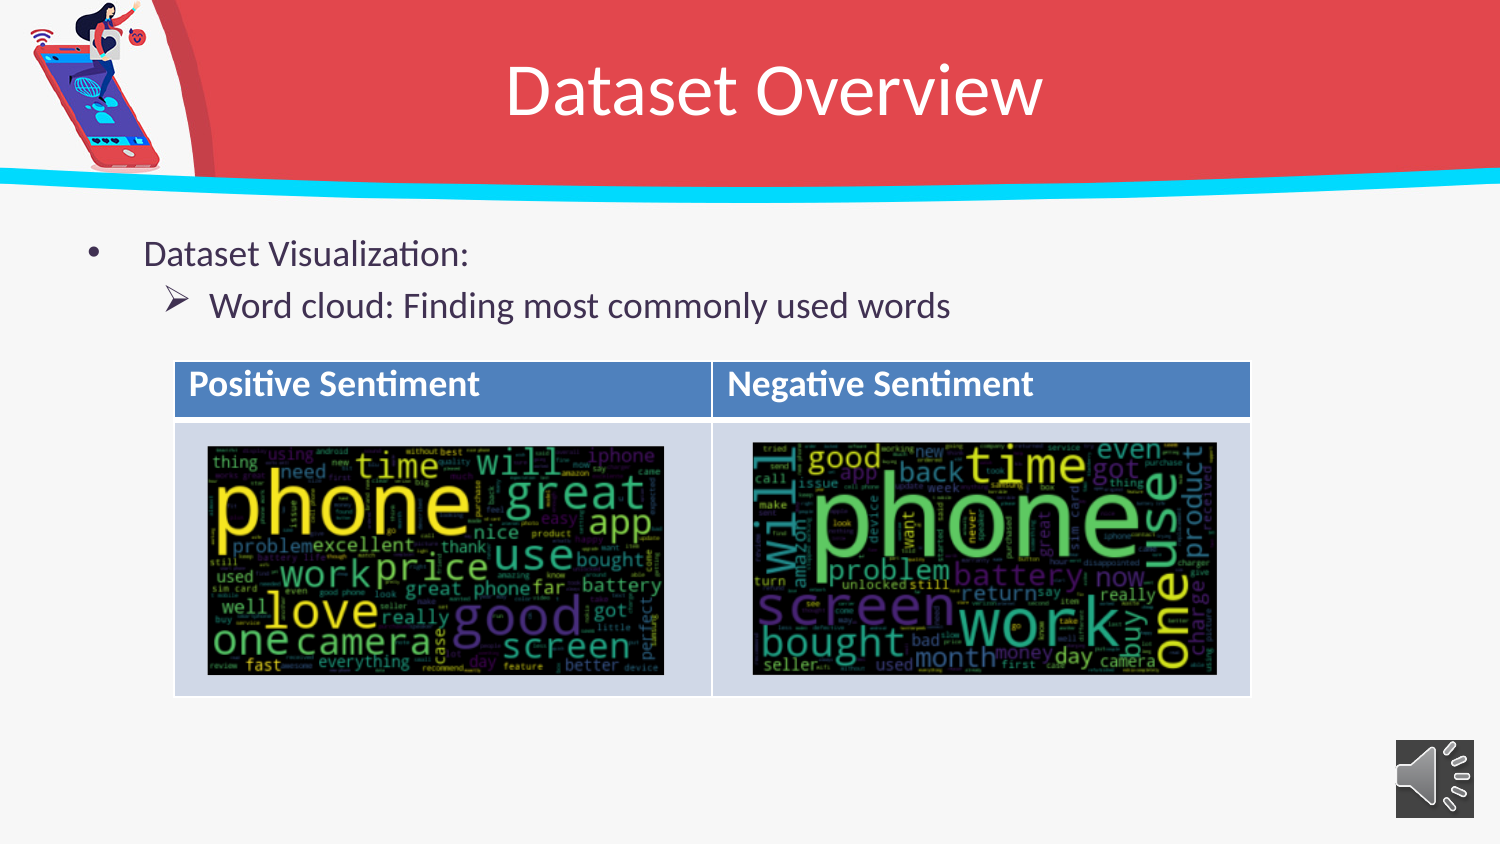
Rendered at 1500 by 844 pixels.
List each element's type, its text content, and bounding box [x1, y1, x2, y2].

table_cell [175, 423, 711, 696]
table_header Positive Sentiment [175, 362, 711, 417]
table_header Negative Sentiment [713, 362, 1250, 417]
title Dataset Overview [98, 0, 1452, 172]
table_cell [713, 423, 1250, 696]
picture [0, 0, 1500, 844]
list Dataset Visualization: Word cloud: Finding most commonly used words [72, 221, 1425, 782]
